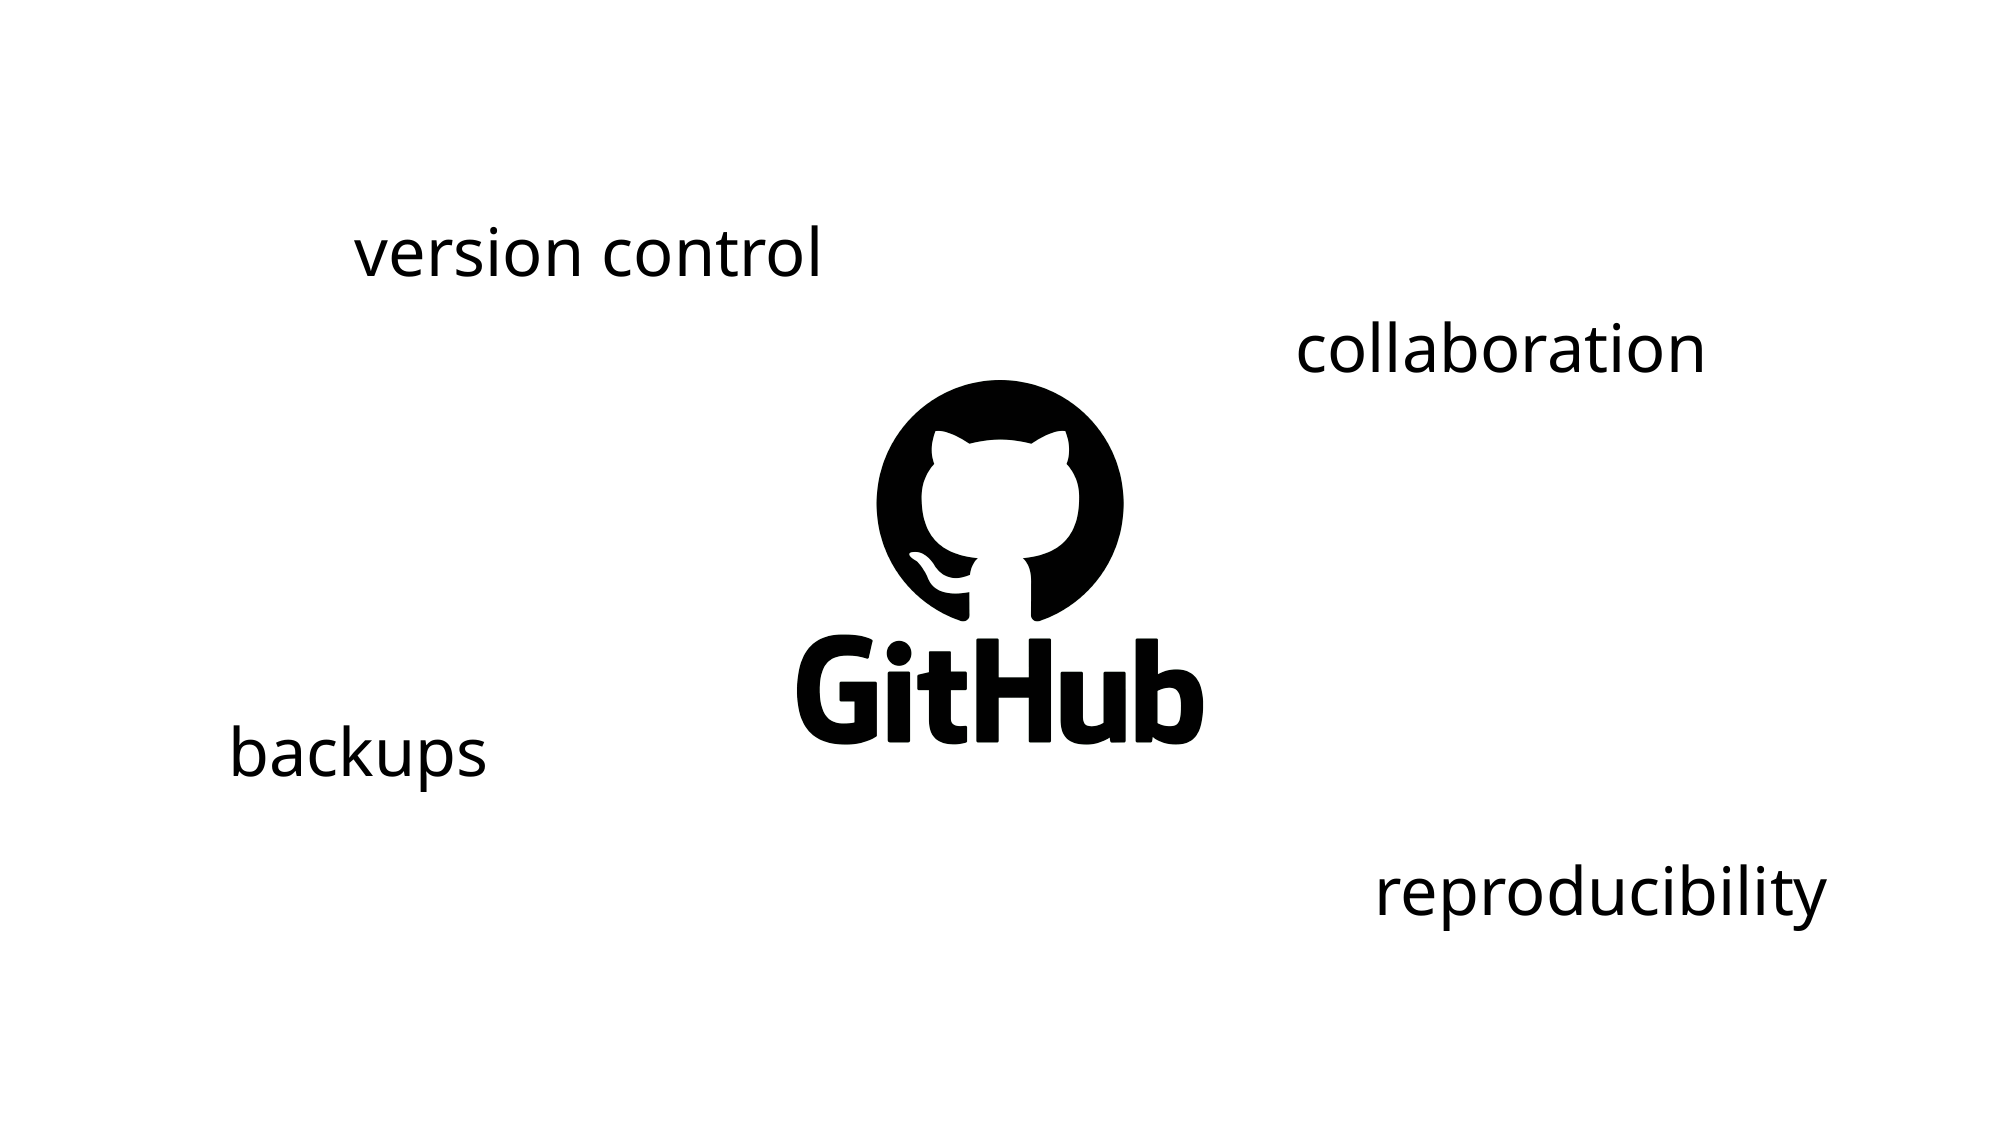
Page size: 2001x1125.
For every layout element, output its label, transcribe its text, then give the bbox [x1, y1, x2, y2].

text_box version control [339, 202, 839, 298]
picture [666, 374, 1334, 751]
text_box collaboration [1280, 298, 1723, 394]
text_box backups [213, 701, 504, 797]
text_box reproducibility [1359, 841, 1844, 936]
